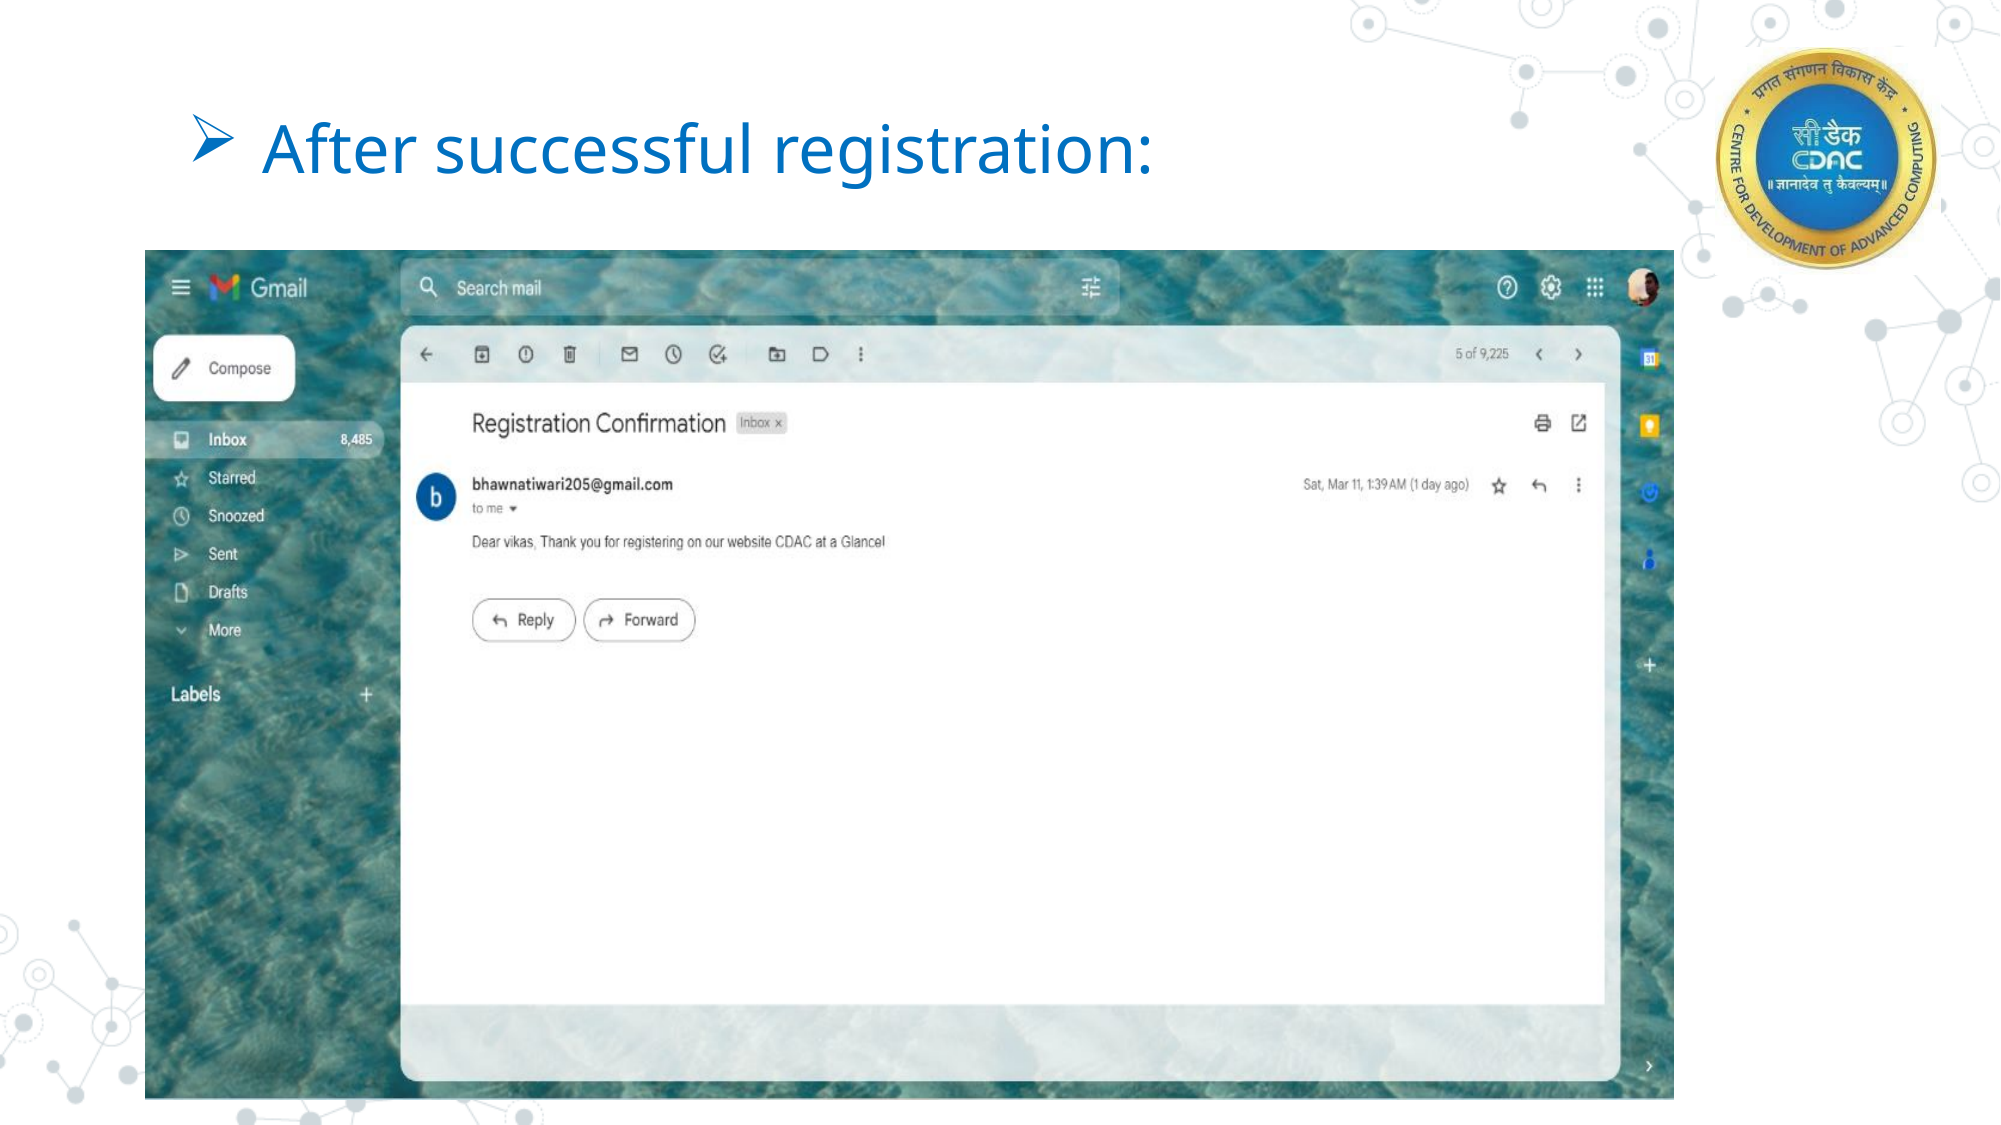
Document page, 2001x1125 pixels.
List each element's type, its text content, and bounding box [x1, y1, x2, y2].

text_box After successful registration: [172, 79, 1710, 202]
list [145, 250, 1674, 1100]
picture [0, 0, 2001, 1125]
